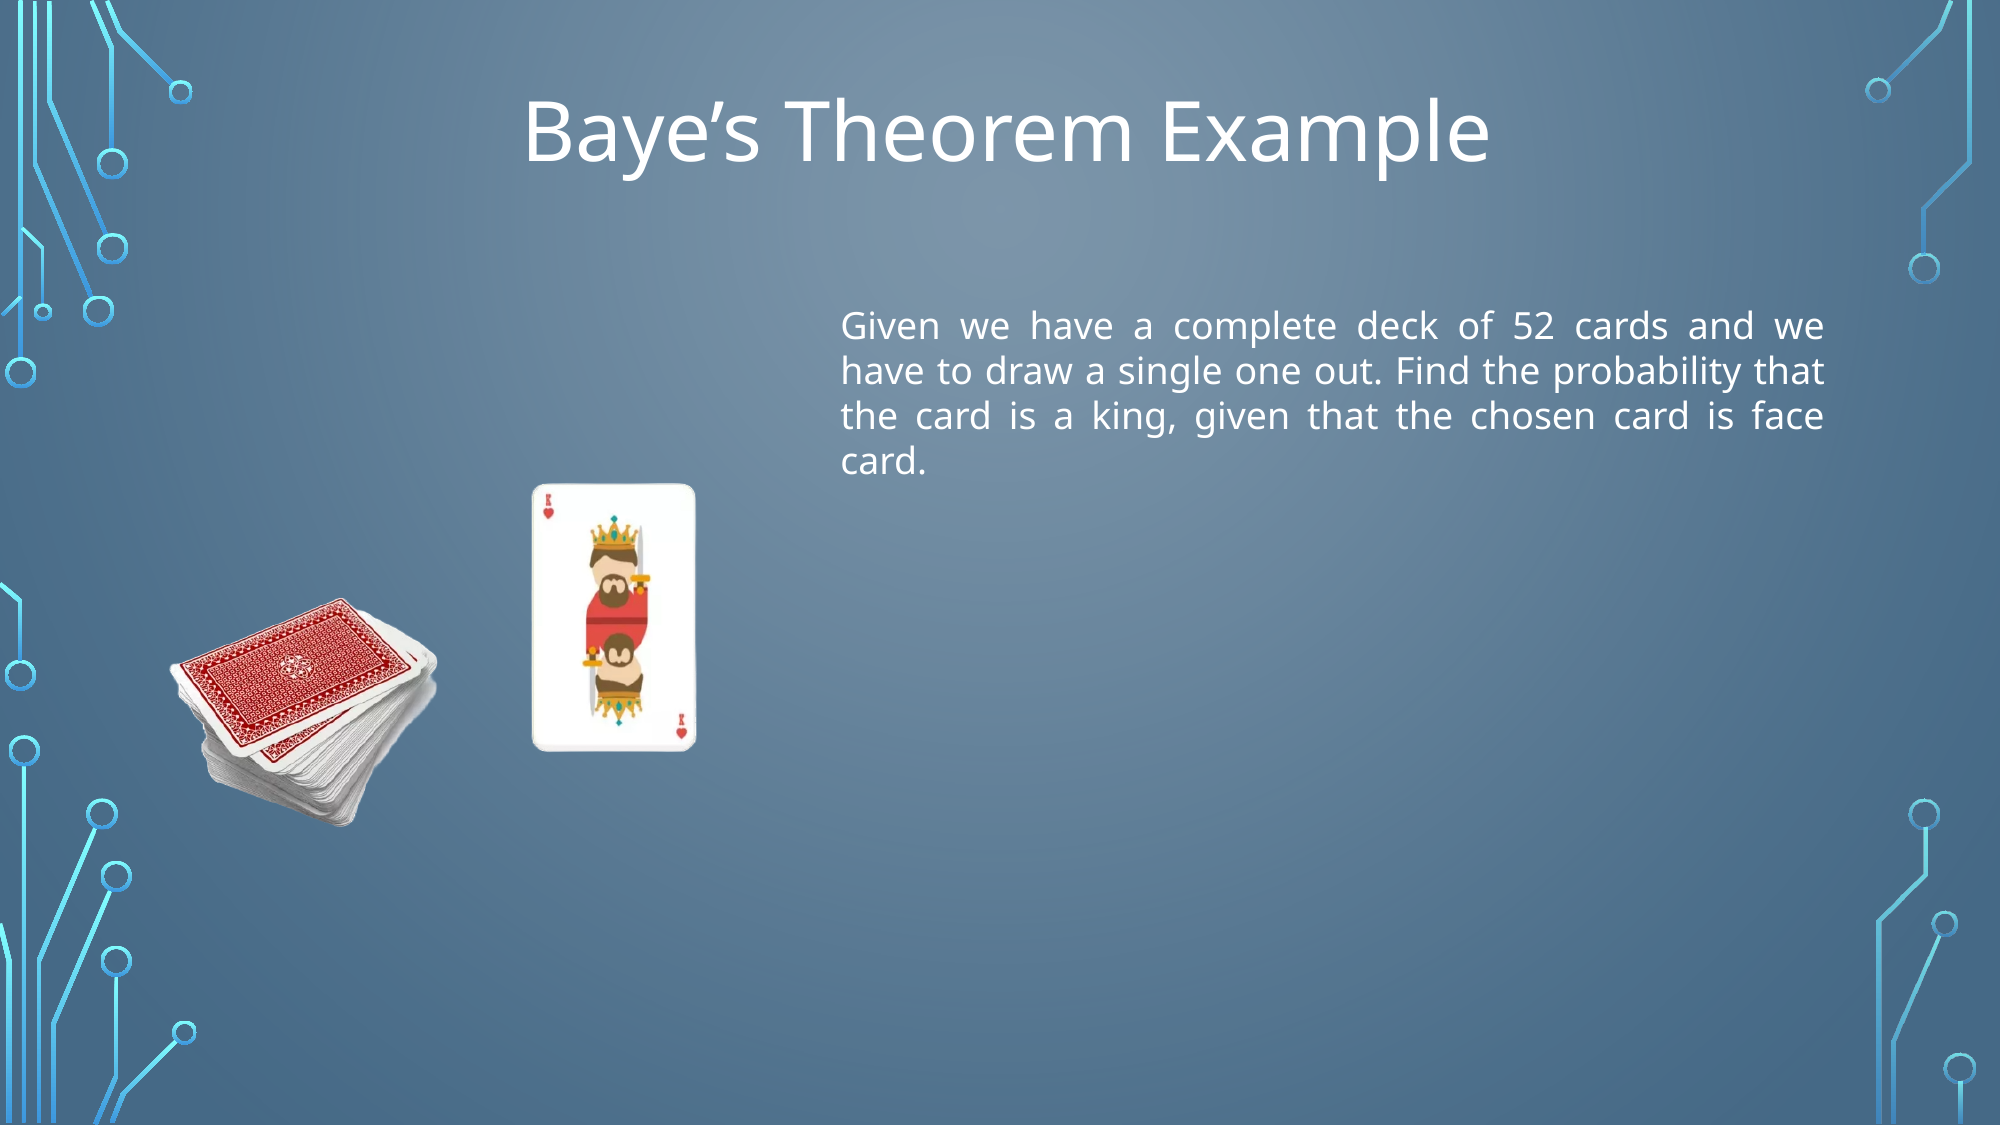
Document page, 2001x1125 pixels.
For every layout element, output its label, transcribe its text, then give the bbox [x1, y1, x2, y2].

text_box Baye’s Theorem Example [143, 71, 1871, 186]
picture [73, 327, 1327, 1001]
text_box Given we have a complete deck of 52 cards and we have to draw a single one out. Find the probability that the card is a king, given that the chosen card is face card. [825, 294, 1841, 490]
